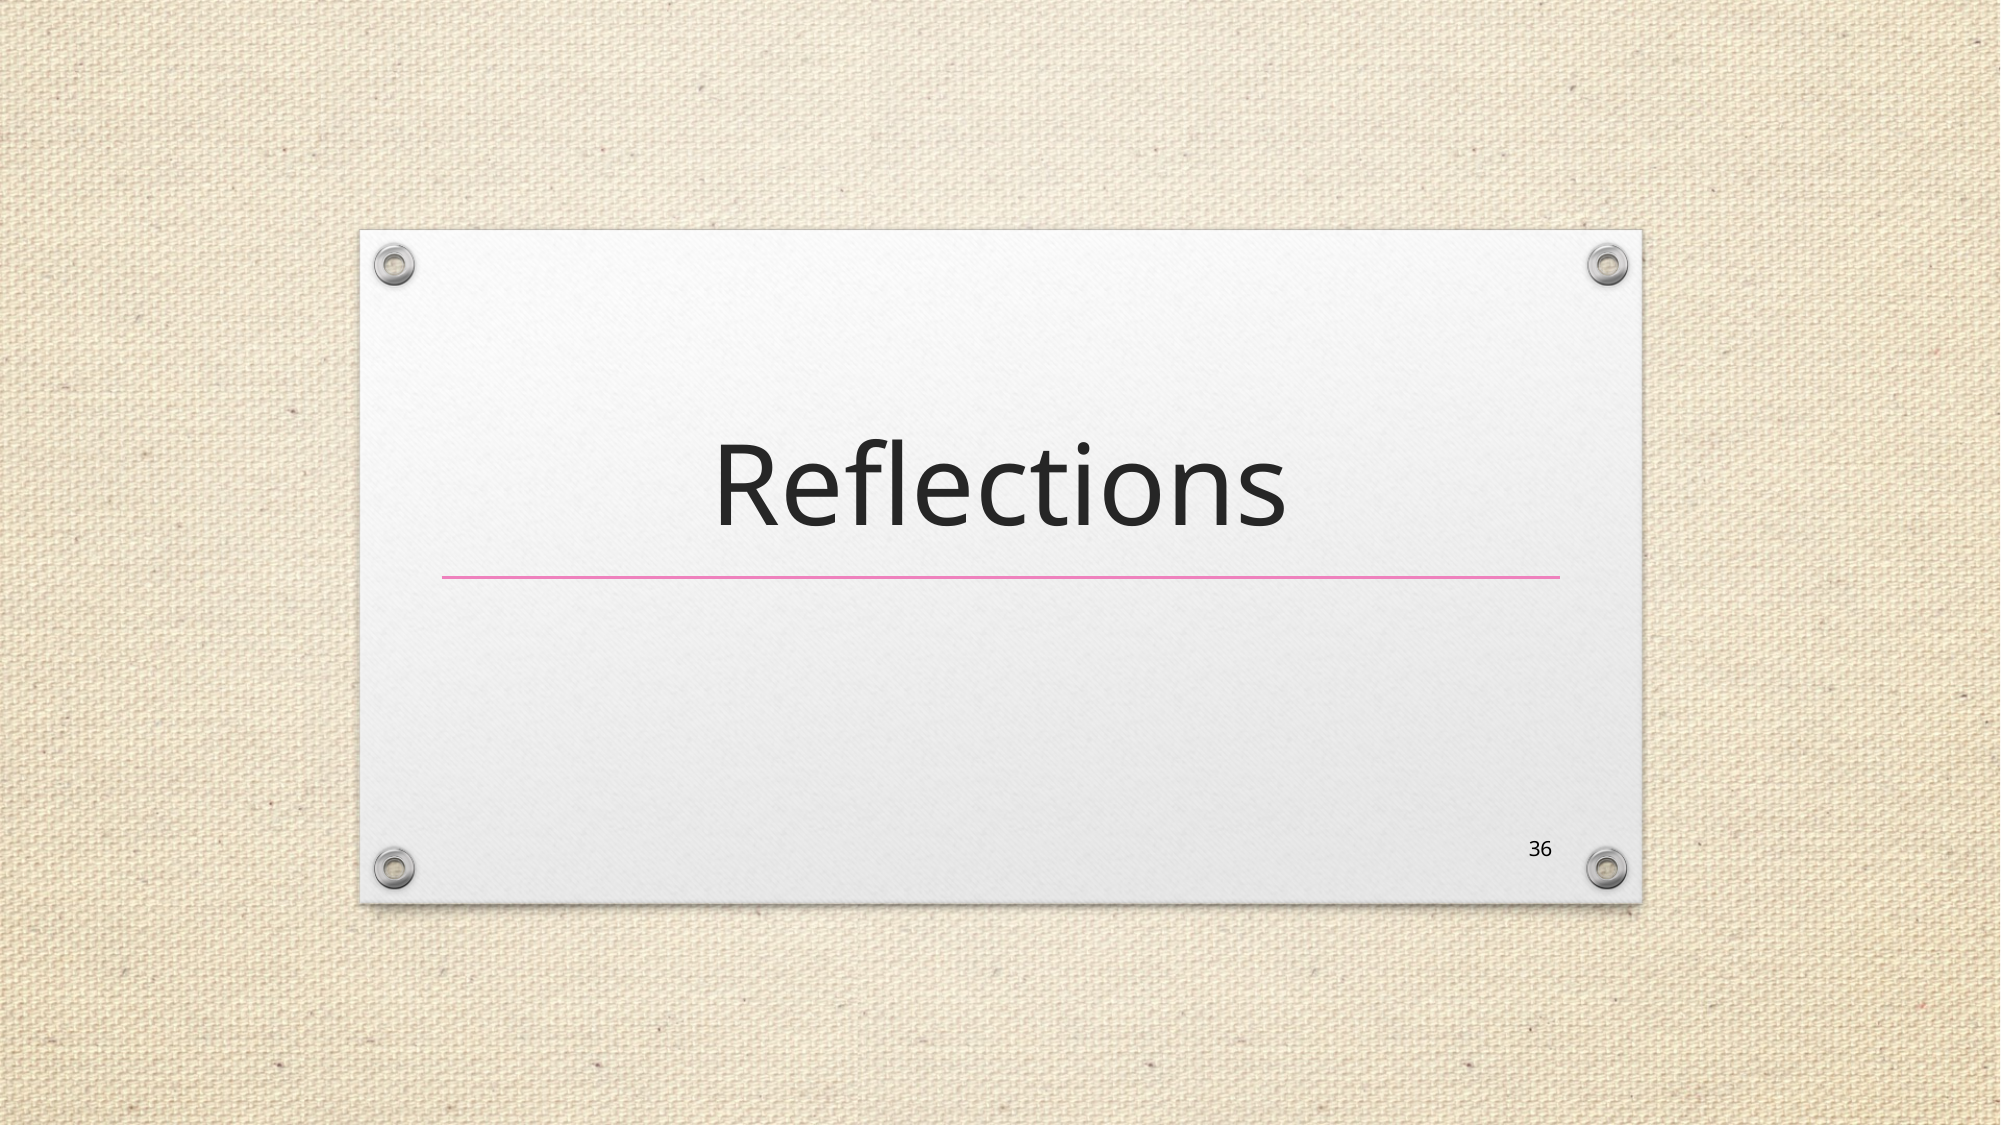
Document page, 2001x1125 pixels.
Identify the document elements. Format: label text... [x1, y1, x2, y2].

picture [0, 0, 2001, 1125]
title Reflections [441, 0, 1561, 557]
slide_number 36 [1468, 829, 1561, 869]
